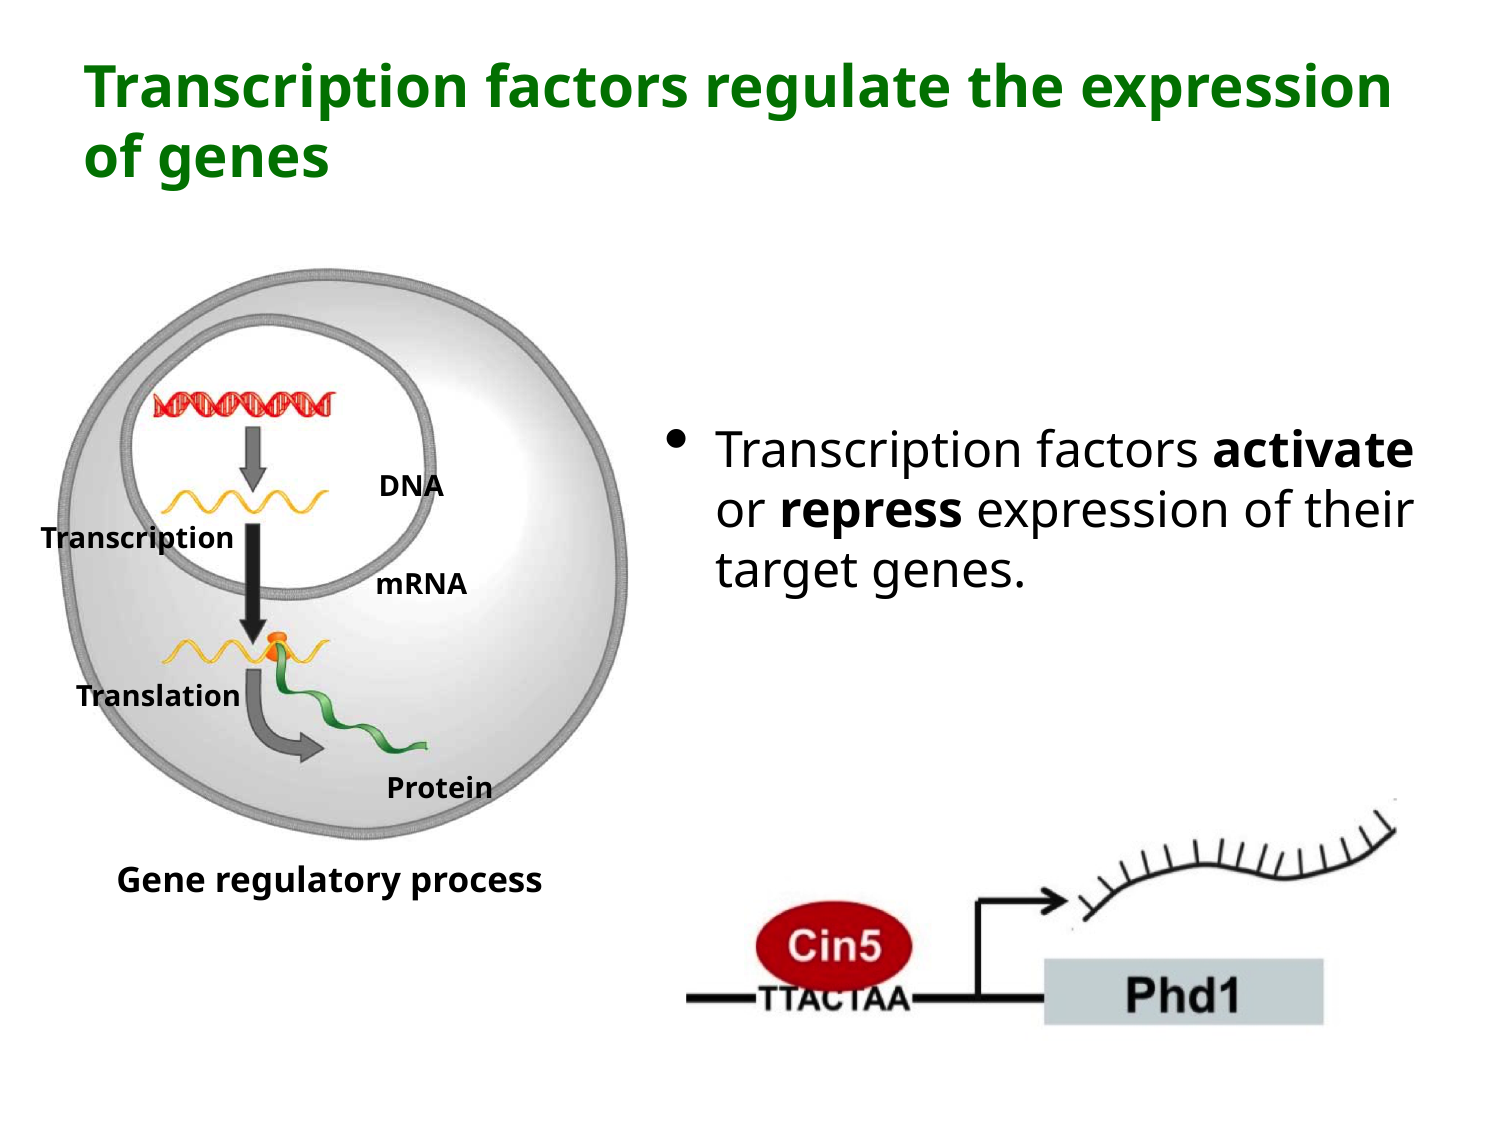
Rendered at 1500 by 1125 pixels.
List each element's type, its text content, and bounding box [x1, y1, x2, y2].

text_box Gene regulatory process [56, 850, 603, 907]
text_box Transcription factors activate or repress expression of their target genes. [655, 170, 1481, 844]
picture [686, 798, 1404, 1067]
title Transcription factors regulate the expression of genes [74, 43, 1426, 195]
picture [0, 256, 660, 850]
